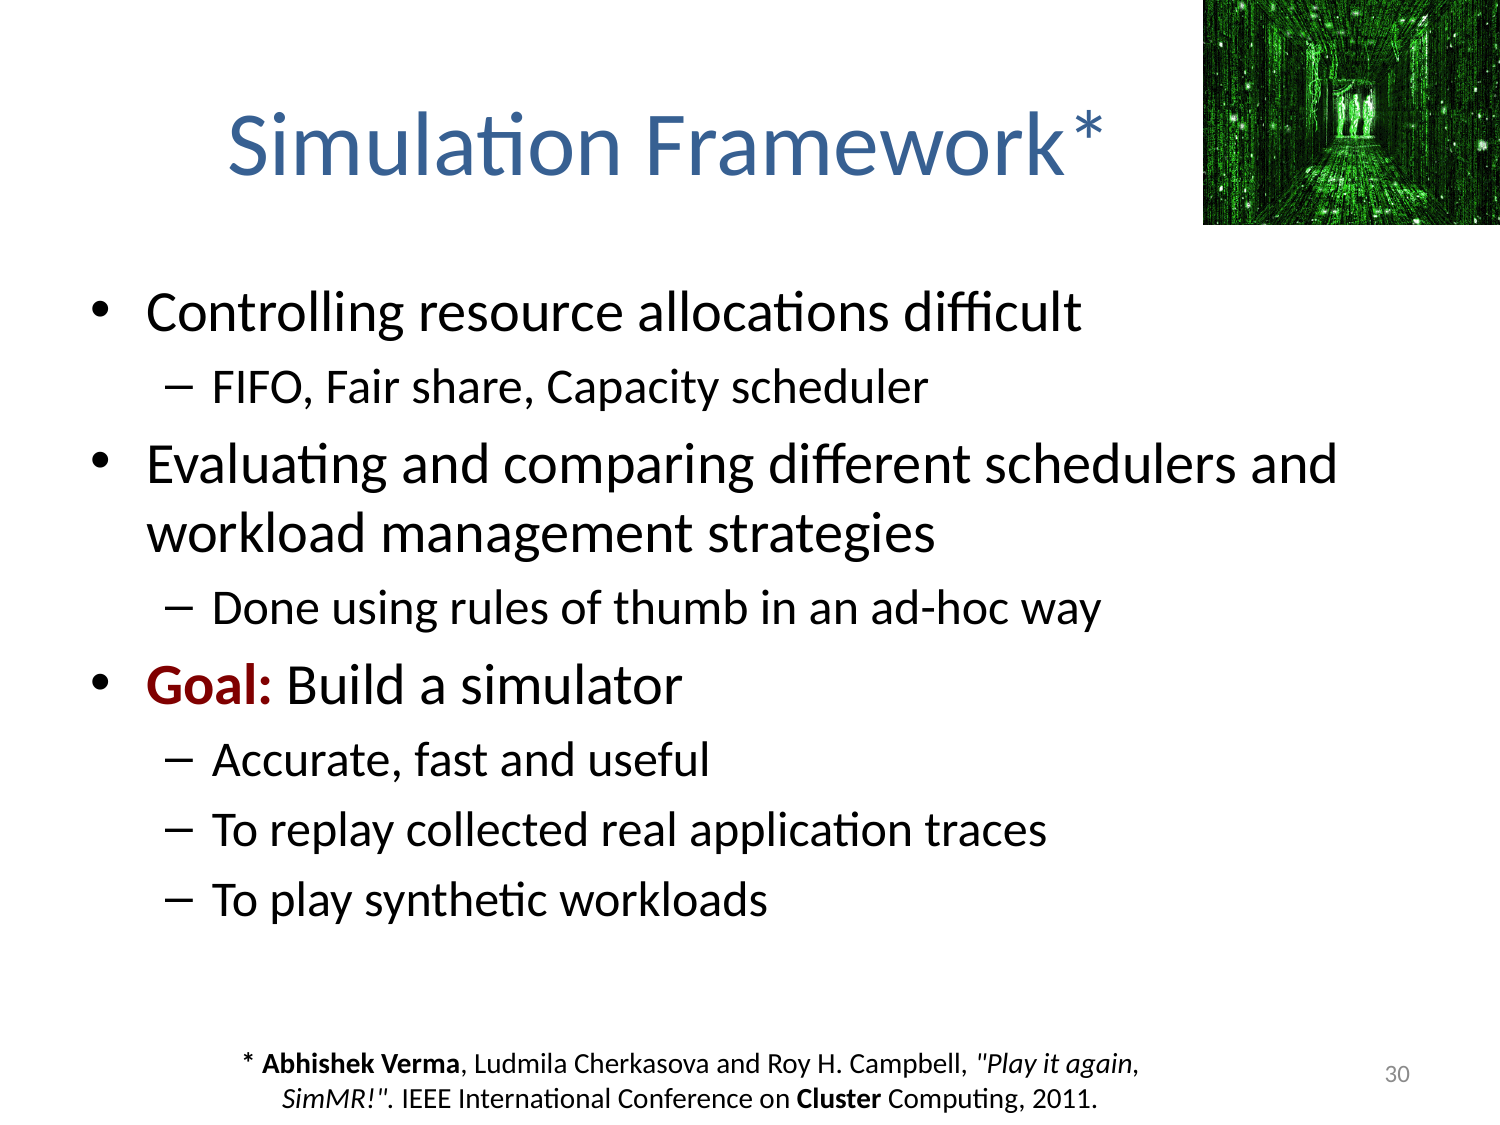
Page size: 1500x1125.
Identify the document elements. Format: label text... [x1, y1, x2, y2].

title Simulation Framework* [75, 45, 1203, 233]
picture [1203, 0, 1500, 226]
slide_number 30 [1175, 1042, 1425, 1103]
text_box * Abhishek Verma, Ludmila Cherkasova and Roy H. Campbell, "Play it again, SimMR!". IEEE International Conference on Cluster Computing, 2011. [206, 1036, 1175, 1122]
list Controlling resource allocations difficult FIFO, Fair share, Capacity scheduler Evaluating and comparing different schedulers and workload management strategies Done using rules of thumb in an ad-hoc way Goal: Build a simulator Accurate, fast and useful To replay collected real application traces To play synthetic workloads [75, 265, 1425, 1005]
